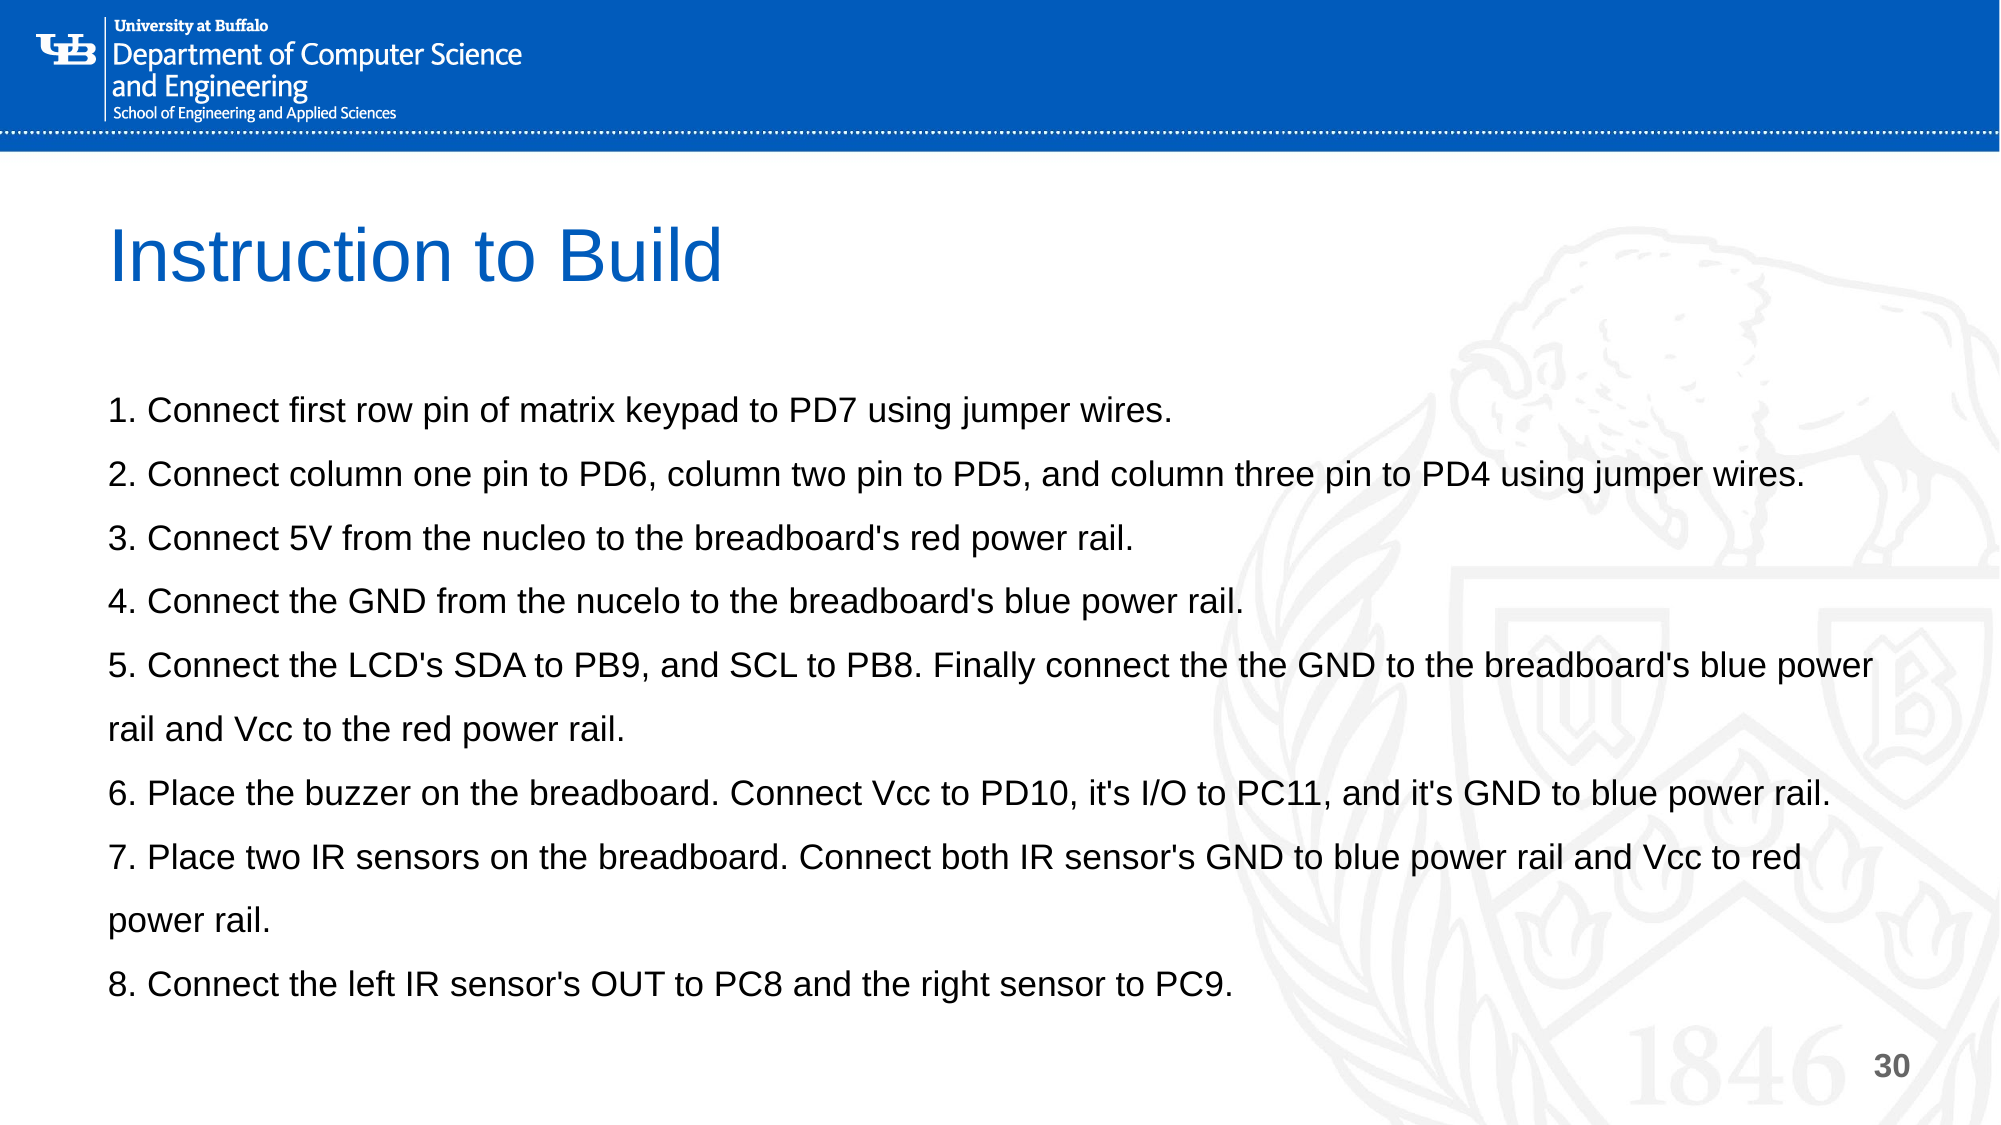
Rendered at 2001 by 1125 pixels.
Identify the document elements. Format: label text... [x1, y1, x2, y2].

picture [0, 0, 2000, 1125]
list 1. Connect first row pin of matrix keypad to PD7 using jumper wires. 2. Connect column one pin to PD6, column two pin to PD5, and column three pin to PD4 using jumper wires. 3. Connect 5V from the nucleo to the breadboard's red power rail. 4. Connect the GND from the nucelo to the breadboard's blue power rail. 5. Connect the LCD's SDA to PB9, and SCL to PB8. Finally connect the the GND to the breadboard's blue power rail and Vcc to the red power rail. 6. Place the buzzer on the breadboard. Connect Vcc to PD10, it's I/O to PC11, and it's GND to blue power rail. 7. Place two IR sensors on the breadboard. Connect both IR sensor's GND to blue power rail and Vcc to red power rail. 8. Connect the left IR sensor's OUT to PC8 and the right sensor to PC9. [93, 358, 1925, 990]
title Instruction to Build [93, 216, 1819, 335]
